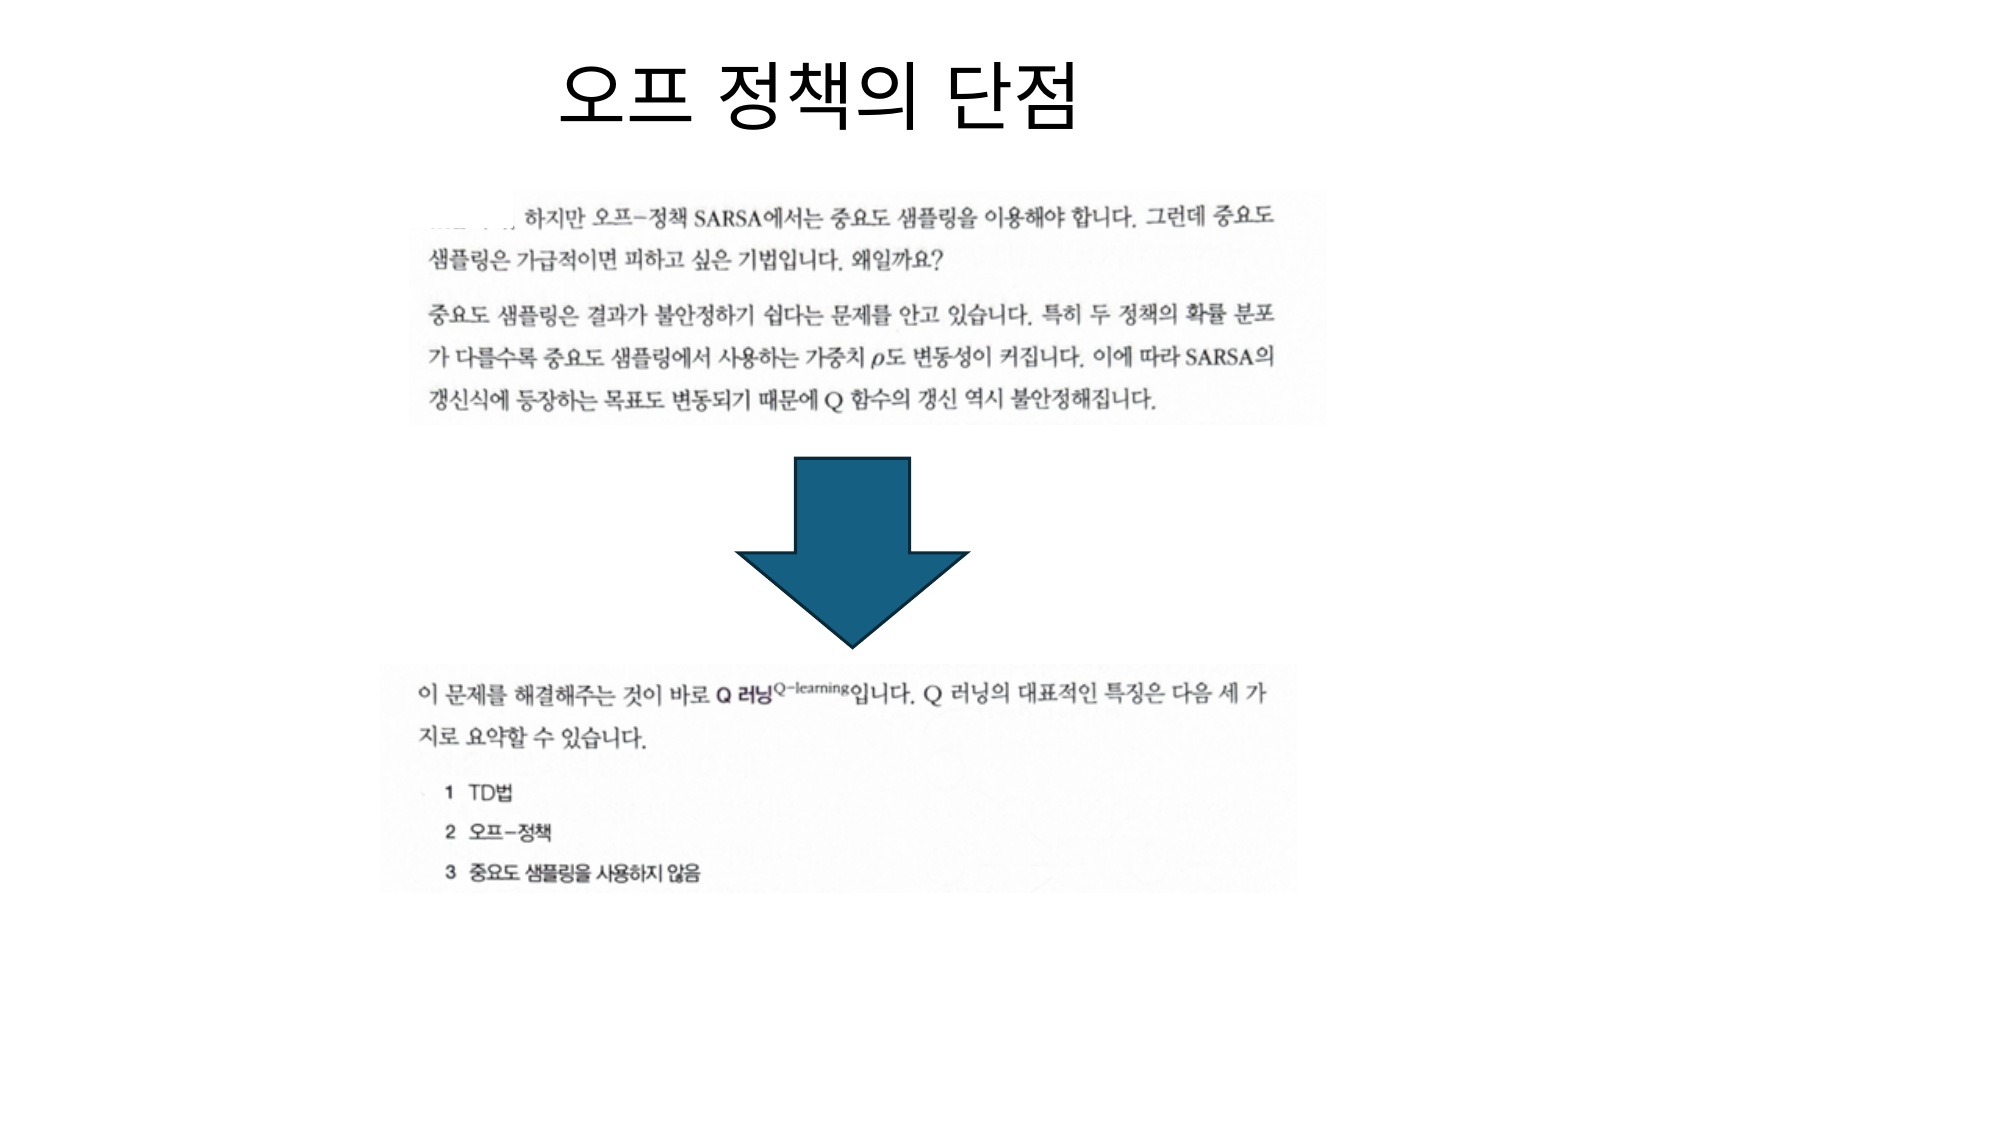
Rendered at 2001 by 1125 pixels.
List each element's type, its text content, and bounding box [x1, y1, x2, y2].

picture [380, 663, 1298, 893]
text_box [734, 456, 972, 650]
text_box 오프 정책의 단점 [542, 42, 1186, 148]
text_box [380, 190, 1328, 425]
